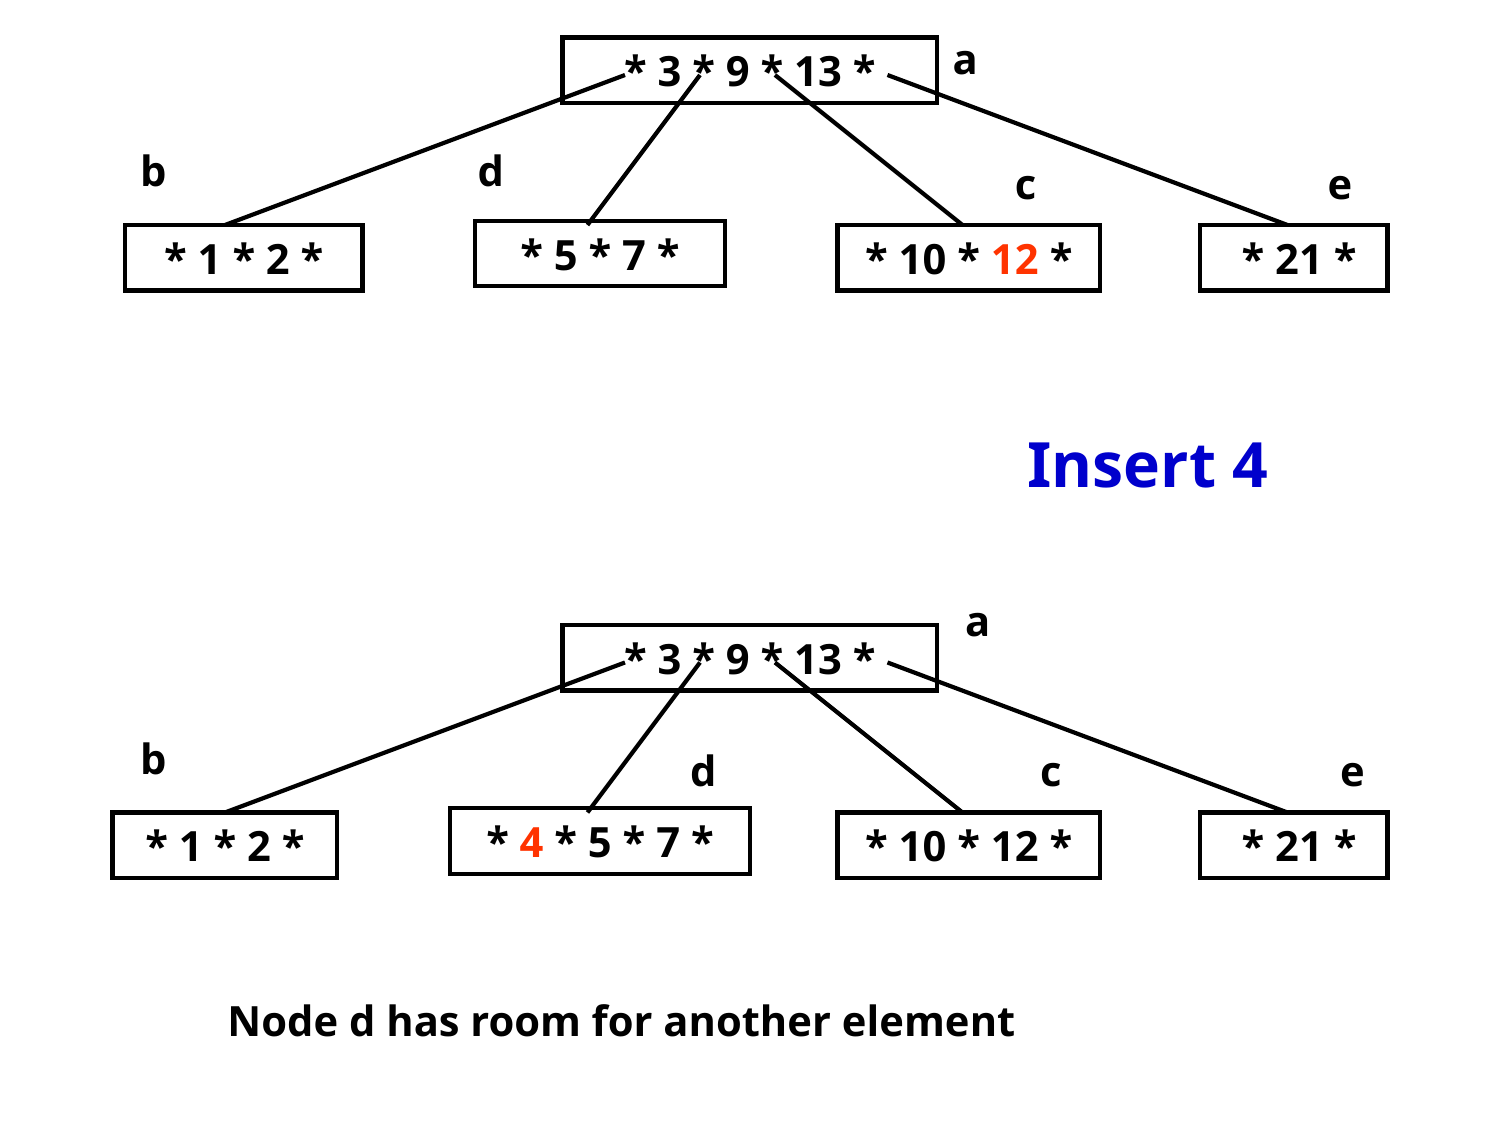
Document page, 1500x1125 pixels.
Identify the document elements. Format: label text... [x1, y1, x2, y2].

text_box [112, 587, 1401, 1054]
text_box a [937, 24, 1013, 73]
text_box * 1 * 2 * [124, 224, 363, 291]
text_box * 3 * 9 * 13 * [562, 37, 937, 104]
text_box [774, 74, 886, 226]
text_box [587, 74, 701, 226]
title Insert 4 [1012, 387, 1338, 538]
text_box * 10 * 12 * [837, 234, 1100, 291]
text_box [224, 74, 586, 226]
text_box * 5 * 7 * [474, 220, 725, 287]
text_box b [124, 137, 200, 204]
text_box e [1312, 149, 1388, 216]
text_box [887, 74, 1288, 226]
text_box * 21 * [1200, 224, 1388, 291]
